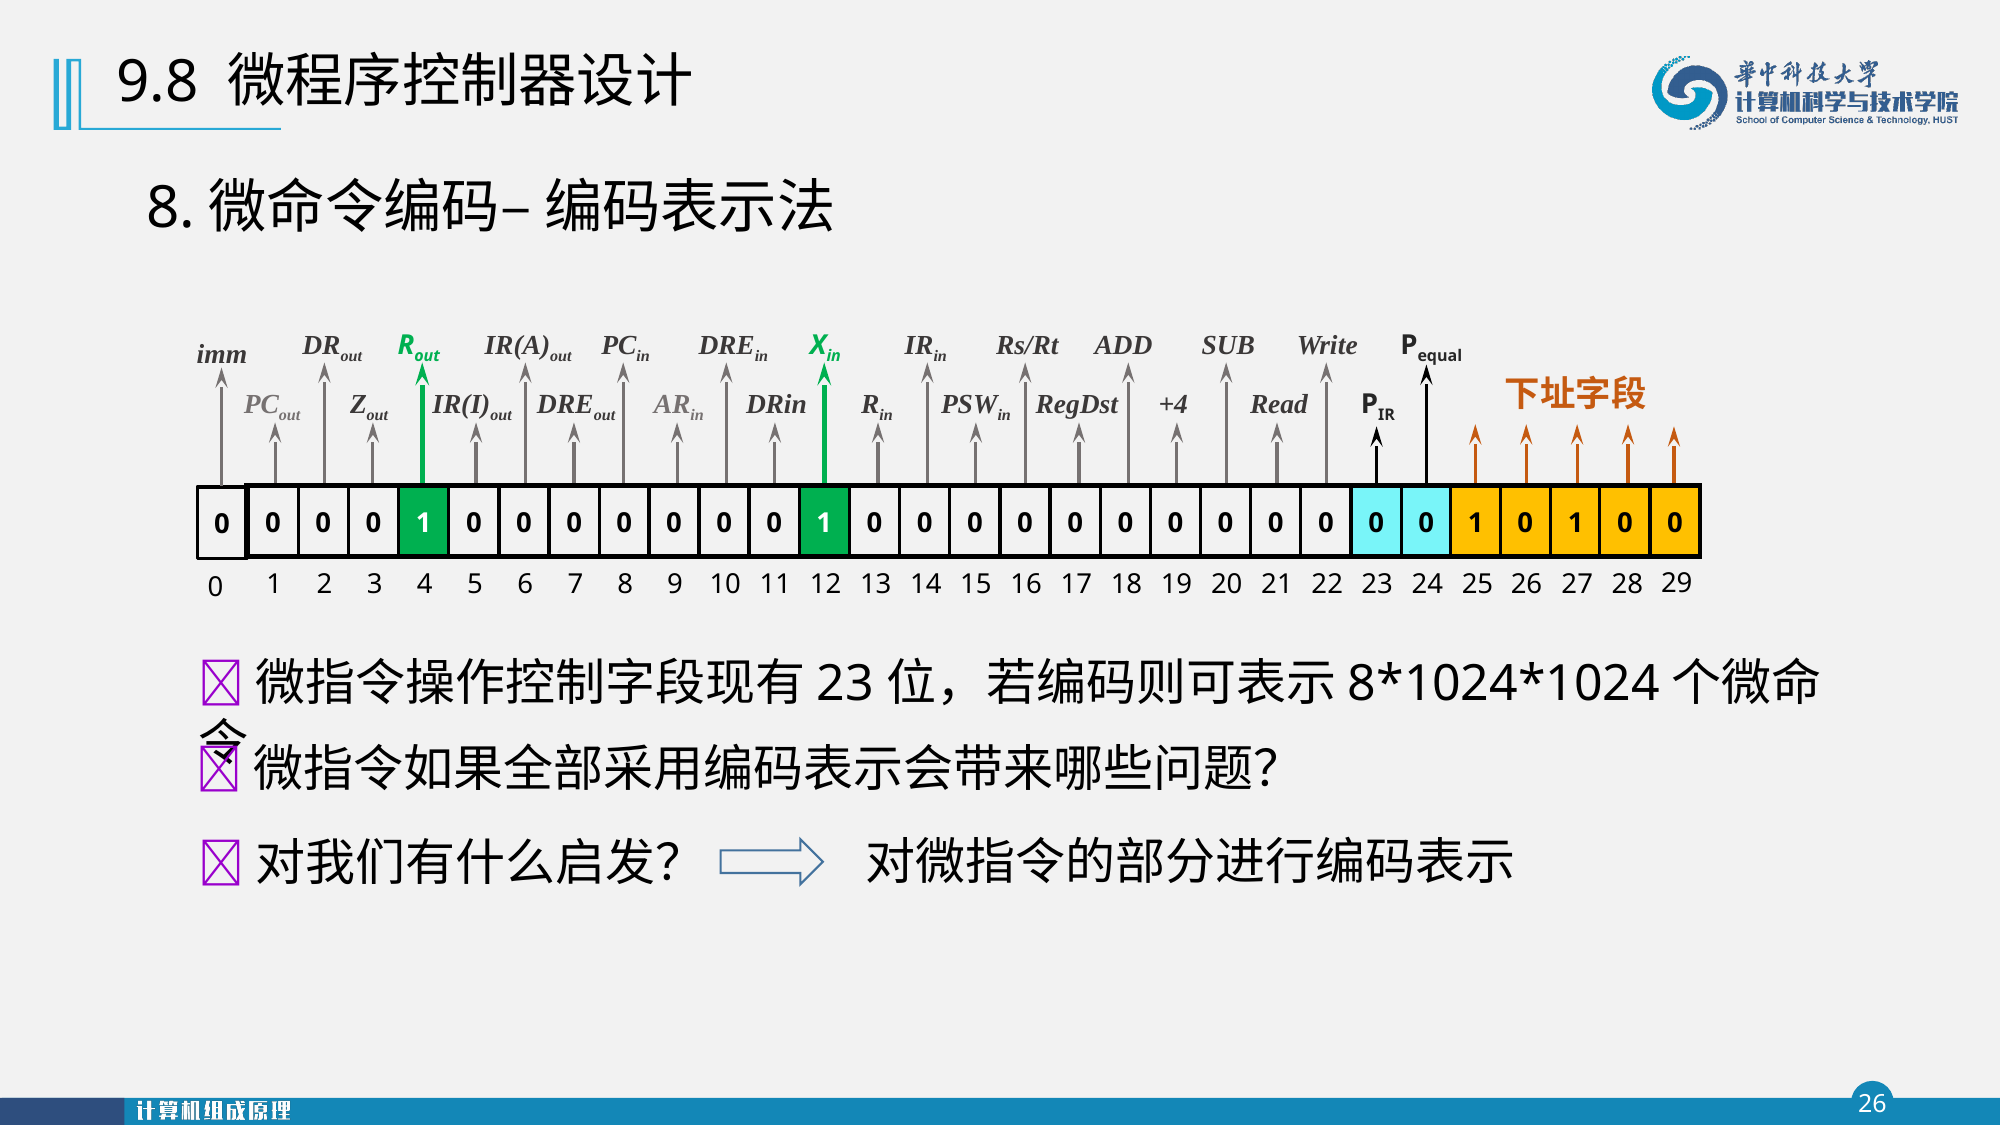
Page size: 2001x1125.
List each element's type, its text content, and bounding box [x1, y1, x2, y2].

text_box 微指令如果全部采用编码表示会带来哪些问题？ [181, 729, 1402, 804]
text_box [181, 319, 1702, 622]
picture [1652, 56, 1958, 130]
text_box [720, 822, 1642, 899]
text_box 微指令操作控制字段现有23位，若编码则可表示8*1024*1024个微命令 [183, 643, 1850, 778]
text_box 8.微命令编码– 编码表示法 [131, 161, 997, 247]
picture [1652, 56, 1678, 81]
text_box 对我们有什么启发？ [183, 823, 720, 898]
text_box 9.8 微程序控制器设计 [101, 31, 849, 134]
